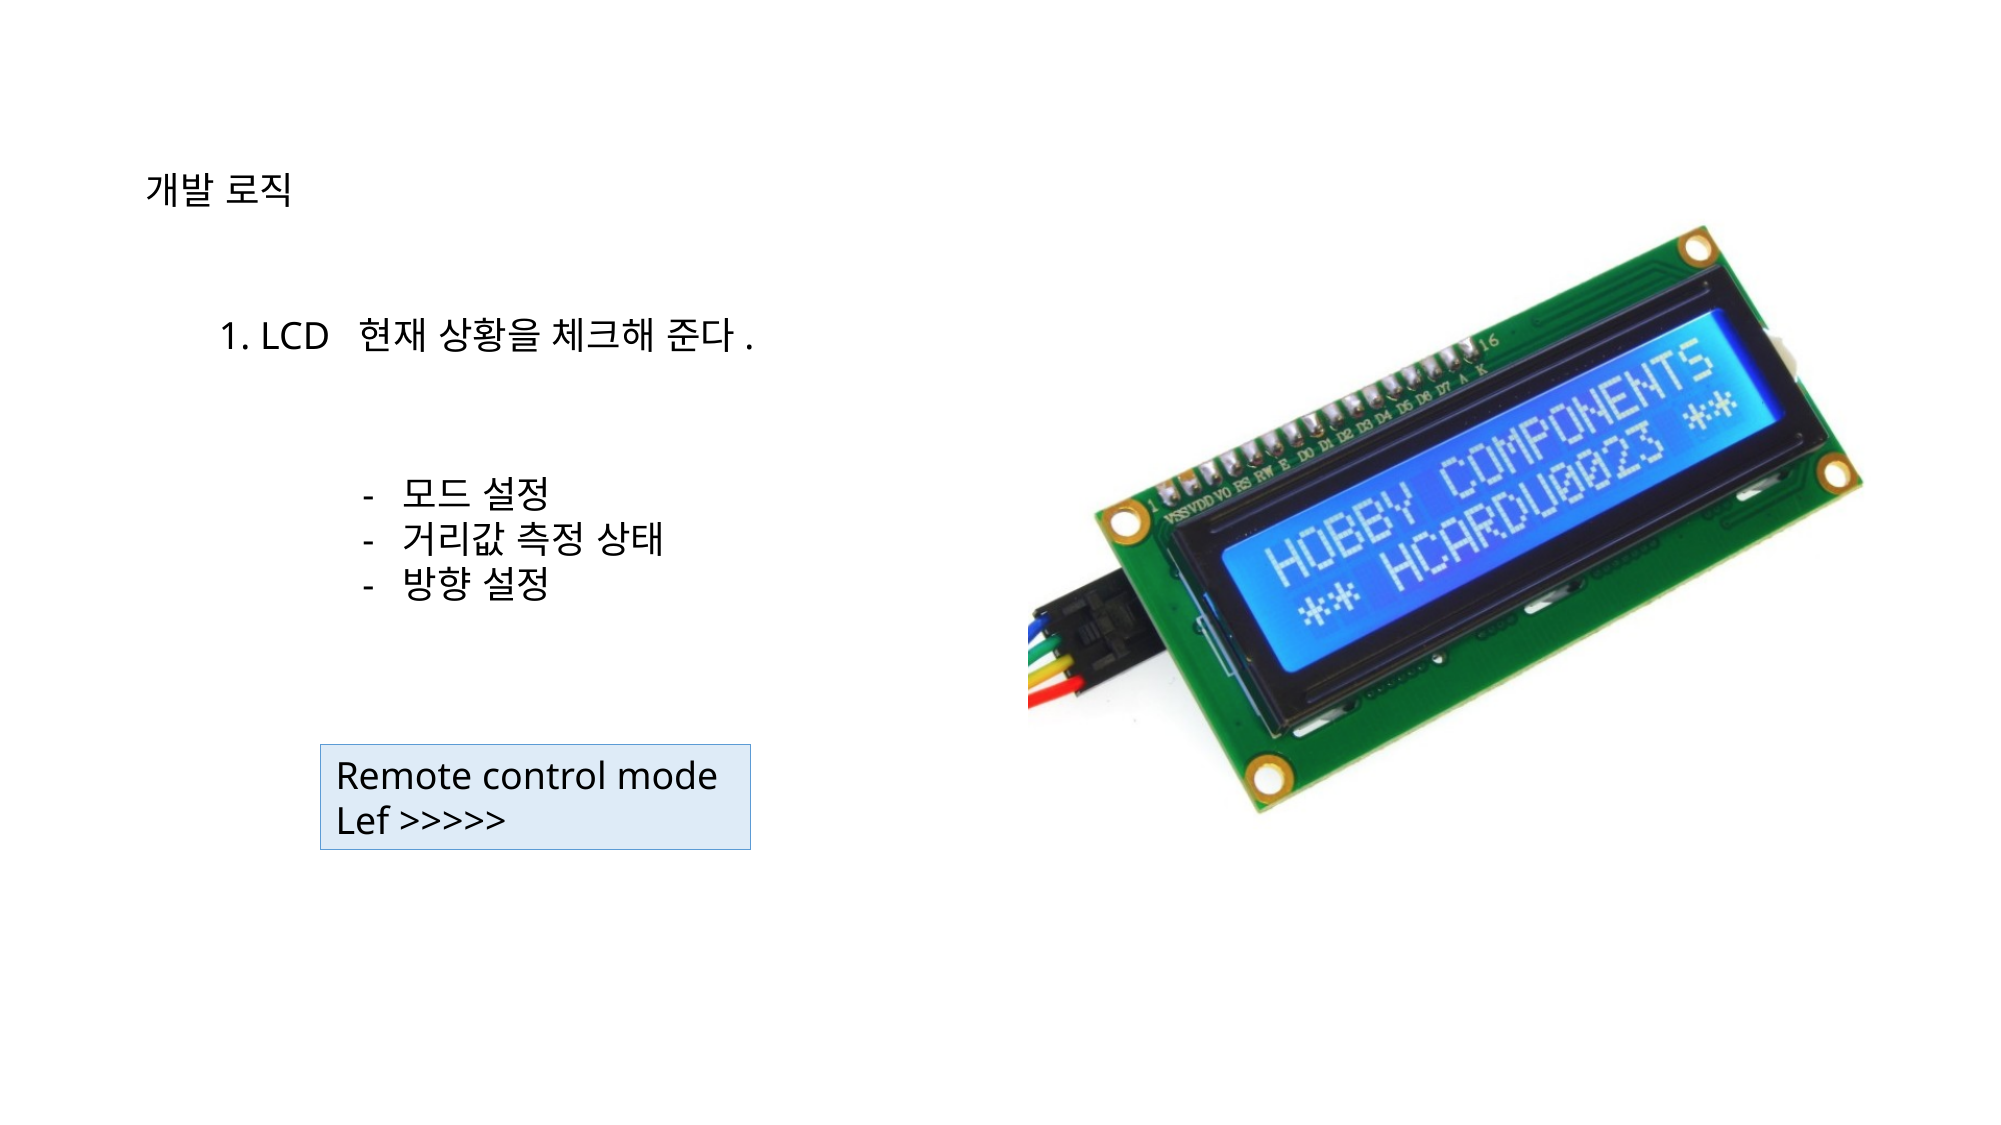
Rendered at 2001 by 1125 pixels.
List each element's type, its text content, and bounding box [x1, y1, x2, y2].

text_box 개발 로직 [130, 160, 338, 220]
text_box 1. LCD 현재 상황을 체크해 준다. [204, 304, 868, 365]
picture [1028, 190, 1879, 833]
text_box - 모드 설정 - 거리값 측정 상태 - 방향 설정 [337, 463, 830, 658]
text_box Remote control mode Lef >>>>> [320, 744, 751, 850]
